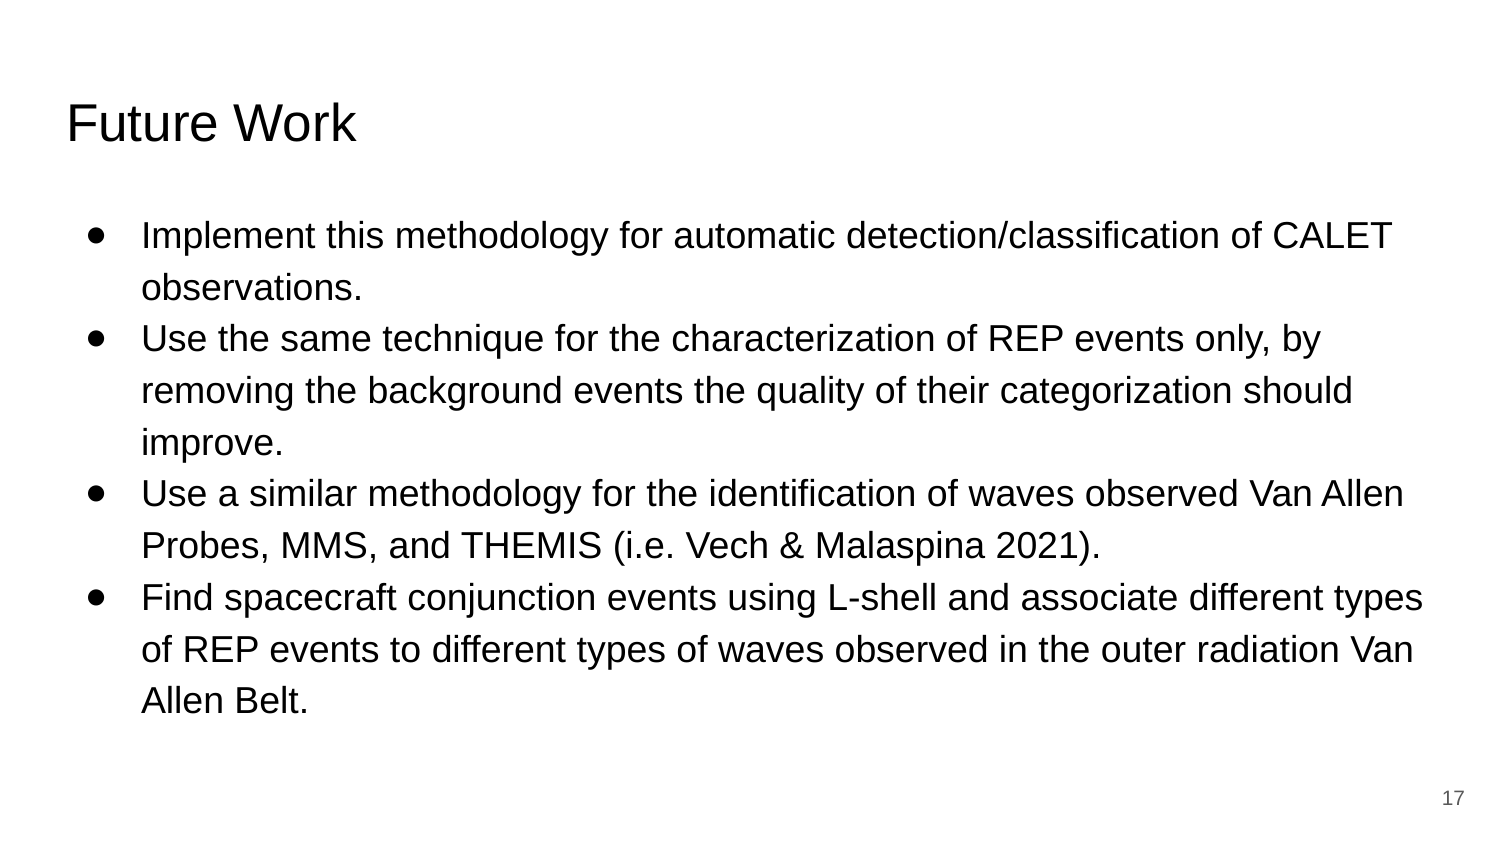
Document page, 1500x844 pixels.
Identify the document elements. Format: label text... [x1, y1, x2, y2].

slide_number ‹#› [1389, 764, 1480, 830]
title Future Work [51, 72, 1449, 167]
list Implement this methodology for automatic detection/classification of CALET observations. Use the same technique for the characterization of REP events only, by removing the background events the quality of their categorization should improve. Use a similar methodology for the identification of waves observed Van Allen Probes, MMS, and THEMIS (i.e. Vech & Malaspina 2021). Find spacecraft conjunction events using L-shell and associate different types of REP events to different types of waves observed in the outer radiation Van Allen Belt. [51, 189, 1449, 750]
